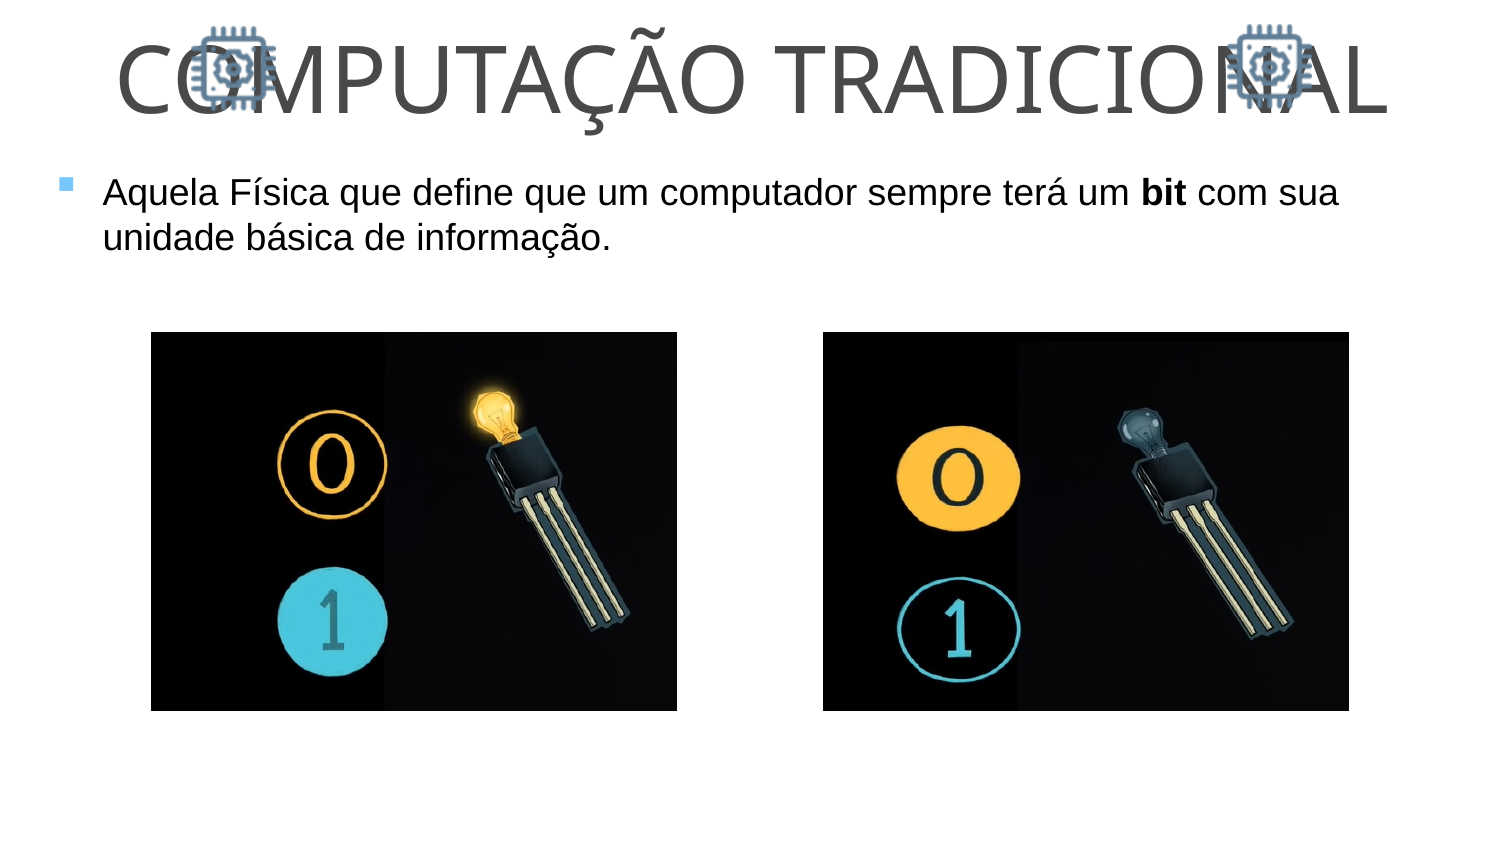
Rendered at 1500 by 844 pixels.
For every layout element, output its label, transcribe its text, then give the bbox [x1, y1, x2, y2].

picture [191, 25, 276, 111]
text_box Aquela Física que define que um computador sempre terá um bit com sua unidade básica de informação. [40, 160, 1465, 266]
picture [822, 332, 1350, 712]
picture [150, 332, 677, 712]
picture [1227, 24, 1312, 109]
text_box COMPUTAÇÃO TRADICIONAL [76, 11, 1429, 140]
